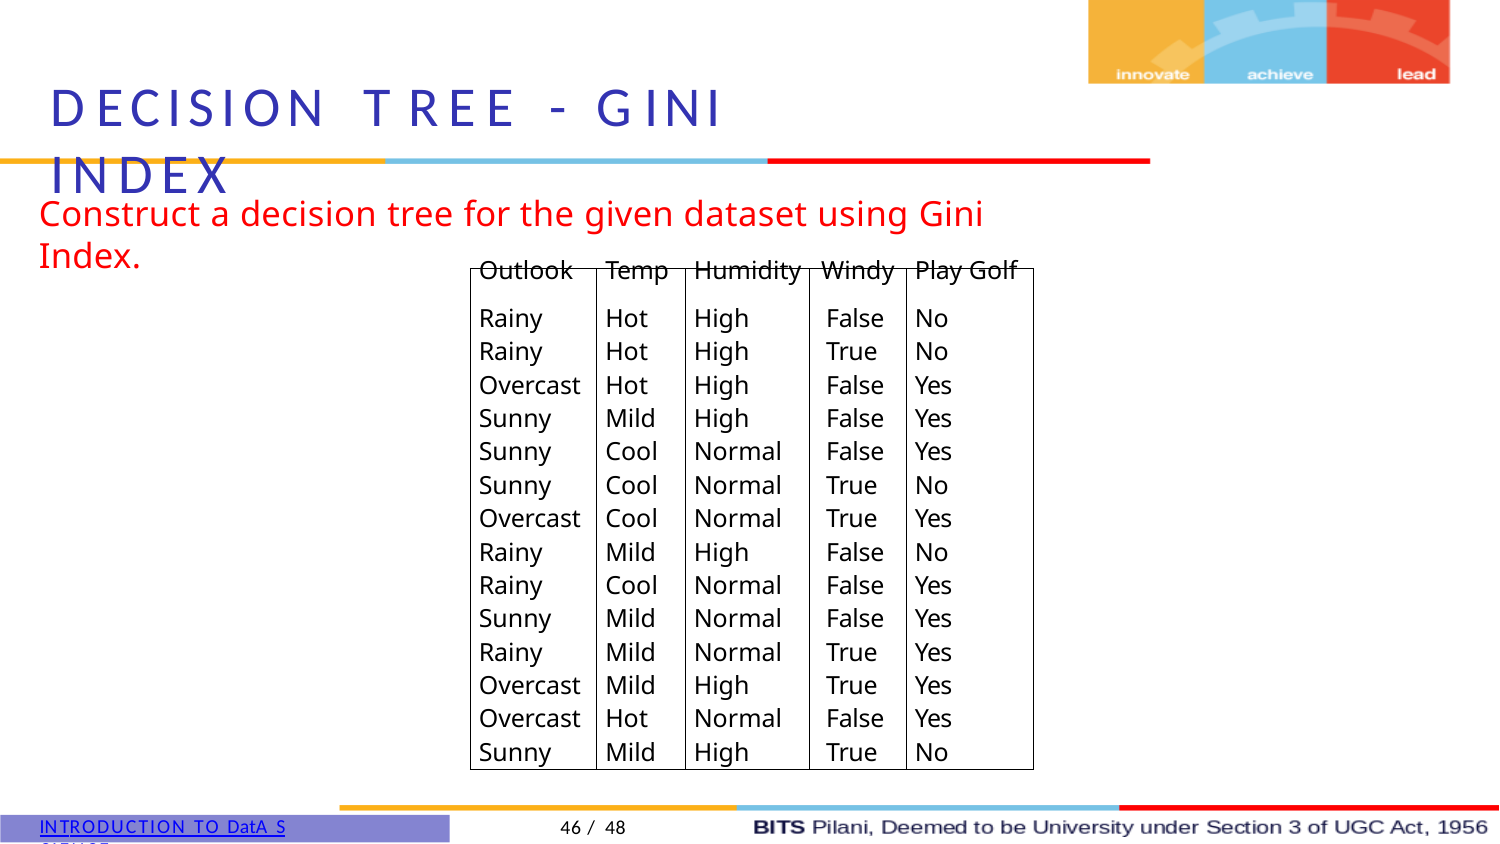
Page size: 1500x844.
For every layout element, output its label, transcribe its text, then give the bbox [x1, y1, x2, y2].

table_header Outlook [471, 269, 596, 301]
table_cell Sunny [471, 434, 596, 467]
table_cell Normal [686, 501, 809, 534]
table_cell Yes [907, 701, 1033, 734]
table_cell Mild [597, 734, 685, 769]
table_cell Yes [907, 668, 1033, 701]
table_cell Normal [686, 601, 809, 634]
text_box [0, 814, 450, 843]
table_cell Cool [597, 467, 685, 501]
table_cell No [907, 734, 1033, 769]
table_cell True [810, 501, 906, 534]
table_cell No [907, 334, 1033, 367]
table_cell Normal [686, 467, 809, 501]
table_cell Hot [597, 334, 685, 367]
table_cell Rainy [471, 534, 596, 568]
table_cell No [907, 534, 1033, 568]
table_cell Hot [597, 701, 685, 734]
table_cell Rainy [471, 568, 596, 601]
table_cell Rainy [471, 334, 596, 367]
table_cell Hot [597, 301, 685, 334]
table_cell Yes [907, 401, 1033, 434]
table_cell Yes [907, 568, 1033, 601]
table_cell Cool [597, 434, 685, 467]
text_box Introduction to Data Science [36, 815, 349, 844]
table_cell High [686, 401, 809, 434]
table_cell Rainy [471, 634, 596, 668]
slide_number 46 / 48 [550, 815, 644, 844]
text_box Decision Tree - Gini Index [46, 65, 825, 187]
table_cell No [907, 467, 1033, 501]
table_cell Overcast [471, 668, 596, 701]
table_cell True [810, 734, 906, 769]
table_cell Sunny [471, 734, 596, 769]
table_cell High [686, 367, 809, 401]
table_cell High [686, 534, 809, 568]
table_cell Normal [686, 634, 809, 668]
table_cell High [686, 734, 809, 769]
table_cell Yes [907, 634, 1033, 668]
table_cell Yes [907, 601, 1033, 634]
table_cell Mild [597, 534, 685, 568]
table_cell Rainy [471, 301, 596, 334]
table_cell Cool [597, 568, 685, 601]
table_cell True [810, 467, 906, 501]
table_cell False [810, 534, 906, 568]
table_cell False [810, 401, 906, 434]
table_cell High [686, 301, 809, 334]
table_cell Mild [597, 634, 685, 668]
table_cell Sunny [471, 601, 596, 634]
table_cell False [810, 434, 906, 467]
table_cell Yes [907, 434, 1033, 467]
table_cell Normal [686, 568, 809, 601]
table_cell True [810, 634, 906, 668]
table_cell False [810, 301, 906, 334]
table_cell Hot [597, 367, 685, 401]
table_cell False [810, 601, 906, 634]
table_cell Mild [597, 668, 685, 701]
table_cell Normal [686, 701, 809, 734]
table_cell Mild [597, 401, 685, 434]
table_header Humidity [686, 269, 809, 301]
table_cell Overcast [471, 367, 596, 401]
table_cell Sunny [471, 467, 596, 501]
table_cell Normal [686, 434, 809, 467]
table_cell Cool [597, 501, 685, 534]
table_cell Overcast [471, 701, 596, 734]
table_cell Yes [907, 367, 1033, 401]
table_cell Mild [597, 601, 685, 634]
table_cell True [810, 334, 906, 367]
table_header Play Golf [907, 269, 1033, 301]
table_cell True [810, 668, 906, 701]
title Construct a decision tree for the given dataset using Gini Index. [35, 187, 1040, 333]
table_cell Sunny [471, 401, 596, 434]
table_cell High [686, 334, 809, 367]
table_cell False [810, 568, 906, 601]
table_header Temp [597, 269, 685, 301]
table_cell False [810, 367, 906, 401]
table_cell High [686, 668, 809, 701]
table_cell No [907, 301, 1033, 334]
table_cell Yes [907, 501, 1033, 534]
picture [0, 0, 1499, 837]
table_cell Overcast [471, 501, 596, 534]
table_cell False [810, 701, 906, 734]
table_header Windy [810, 269, 906, 301]
